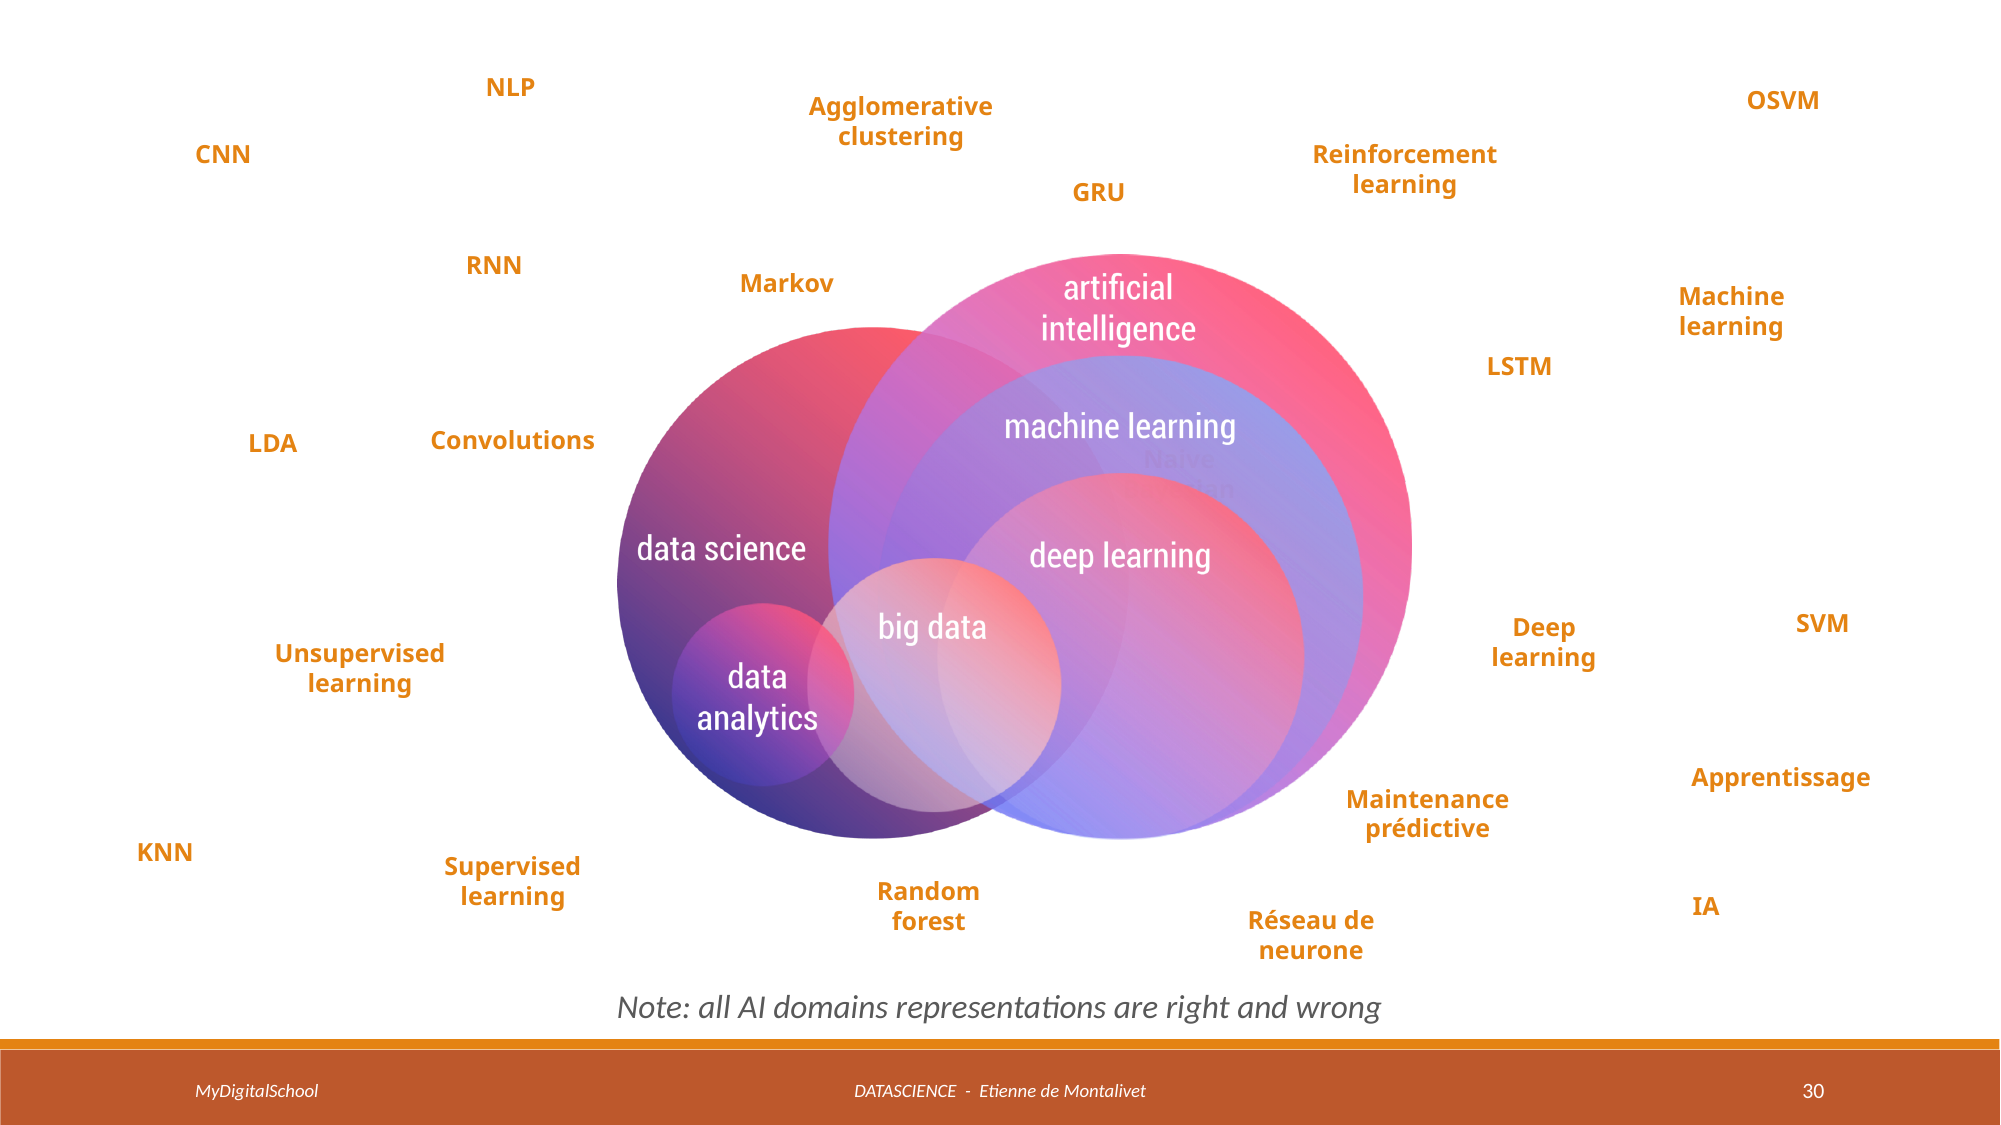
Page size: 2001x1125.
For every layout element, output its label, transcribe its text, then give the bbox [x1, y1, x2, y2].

text_box Note: all AI domains representations are right and wrong [0, 977, 2000, 1033]
text_box LSTM [1471, 335, 1610, 390]
text_box IA [1610, 875, 1802, 931]
picture [617, 254, 1413, 841]
text_box Machine learning [1659, 265, 1805, 321]
text_box Réseau de neurone [1215, 889, 1407, 945]
slide_number MyDigitalSchool [180, 1059, 586, 1120]
text_box KNN [121, 820, 239, 876]
text_box LDA [233, 412, 322, 467]
text_box Apprentissage [1662, 746, 1900, 802]
text_box Unsupervised learning [249, 622, 471, 678]
text_box NLP [470, 56, 588, 112]
slide_number 30 [1624, 1059, 1840, 1120]
text_box Agglomerative clustering [786, 75, 1016, 131]
text_box CNN [179, 123, 287, 179]
text_box GRU [1057, 161, 1146, 217]
text_box Reinforcement learning [1275, 123, 1535, 179]
text_box Deep learning [1471, 596, 1617, 652]
text_box Convolutions [393, 409, 614, 465]
text_box Supervised learning [425, 835, 601, 891]
footer DATASCIENCE - Etienne de Montalivet [604, 1059, 1396, 1120]
text_box OSVM [1731, 69, 1870, 124]
text_box Random forest [833, 860, 1025, 915]
text_box SVM [1781, 592, 1898, 648]
text_box RNN [450, 234, 558, 290]
text_box Maintenance prédictive [1421, 768, 1536, 823]
